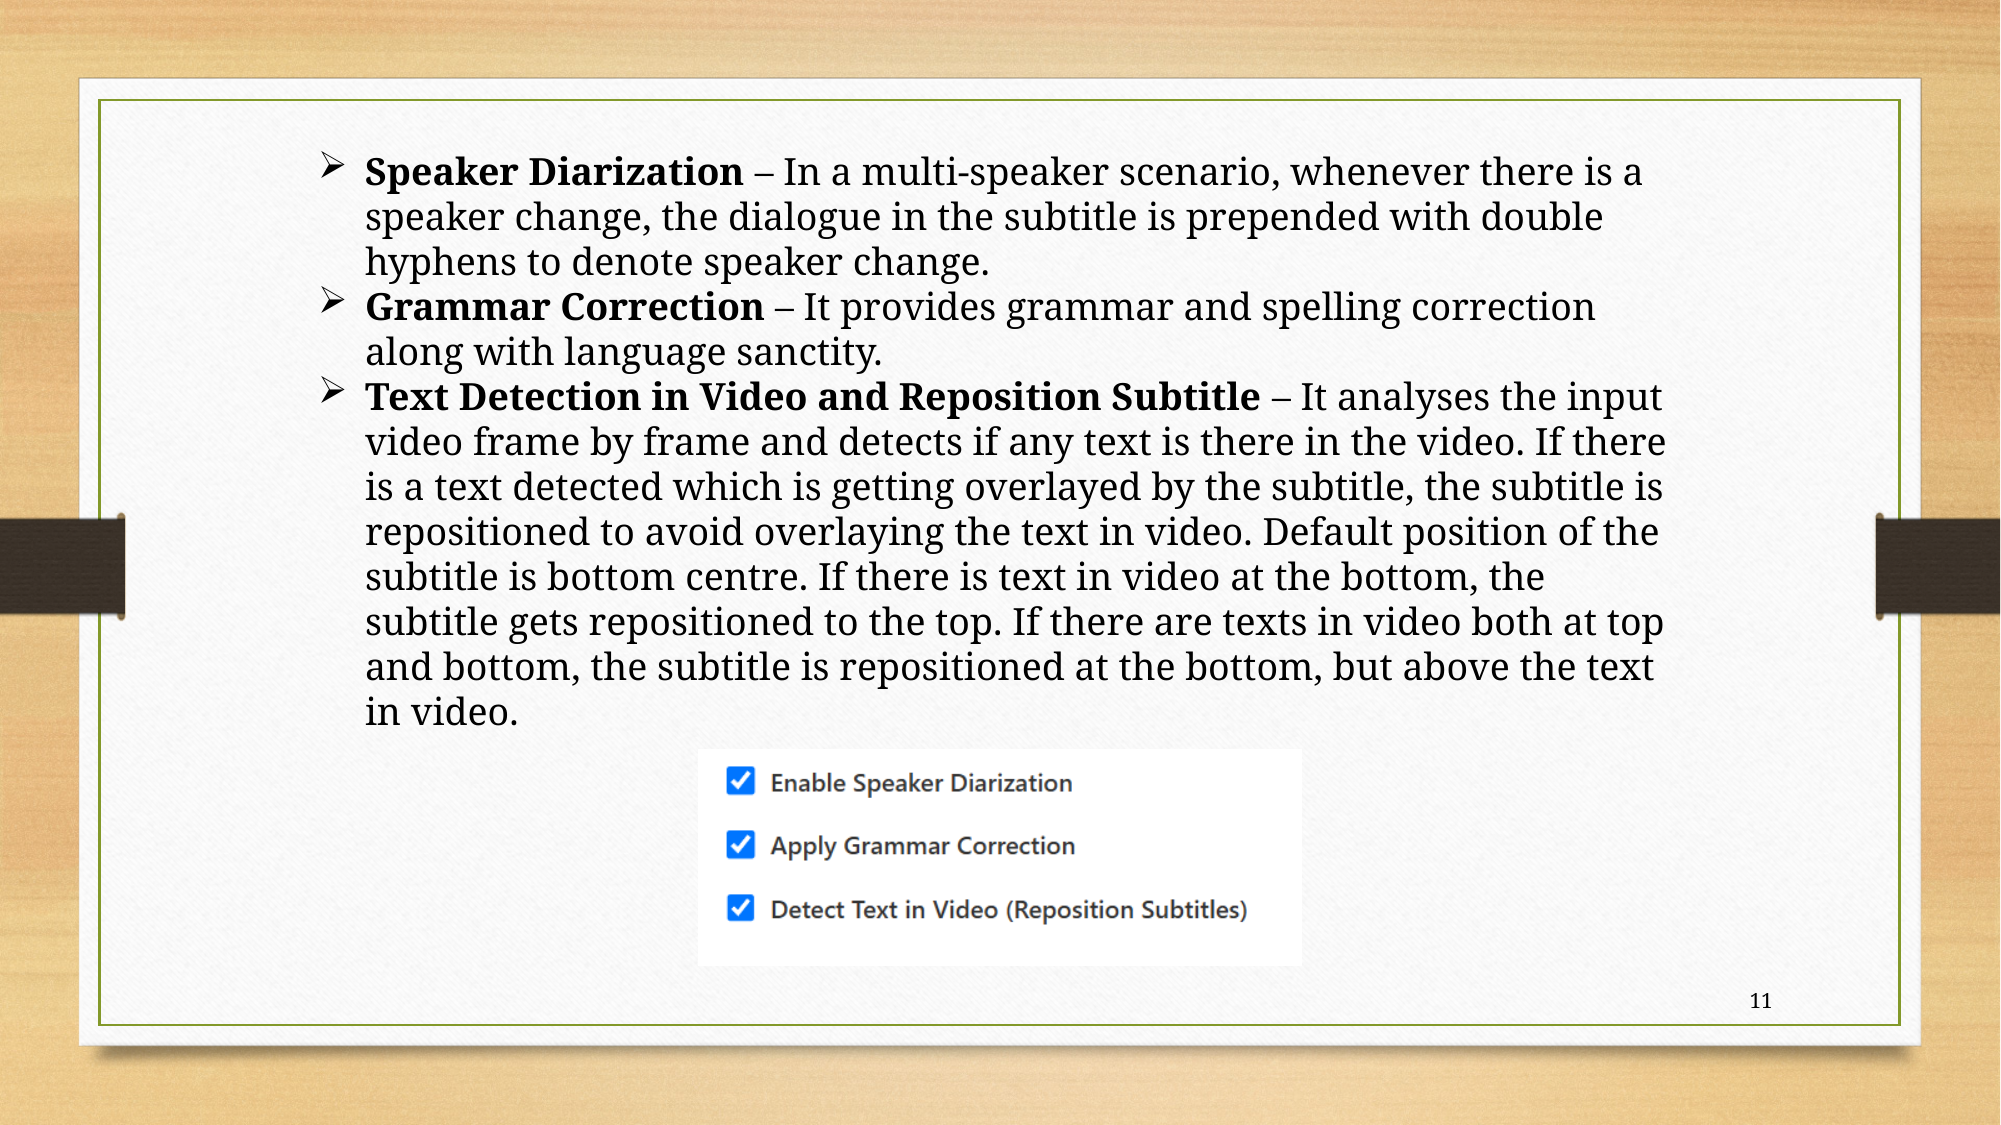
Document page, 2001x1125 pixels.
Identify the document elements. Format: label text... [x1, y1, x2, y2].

picture [0, 0, 2001, 1125]
slide_number 11 [1698, 979, 1788, 1025]
text_box Speaker Diarization – In a multi-speaker scenario, whenever there is a speaker change, the dialogue in the subtitle is prepended with double hyphens to denote speaker change. Grammar Correction – It provides grammar and spelling correction along with language sanctity. Text Detection in Video and Reposition Subtitle – It analyses the input video frame by frame and detects if any text is there in the video. If there is a text detected which is getting overlayed by the subtitle, the subtitle is repositioned to avoid overlaying the text in video. Default position of the subtitle is bottom centre. If there is text in video at the bottom, the subtitle gets repositioned to the top. If there are texts in video both at top and bottom, the subtitle is repositioned at the bottom, but above the text in video. [303, 140, 1699, 740]
